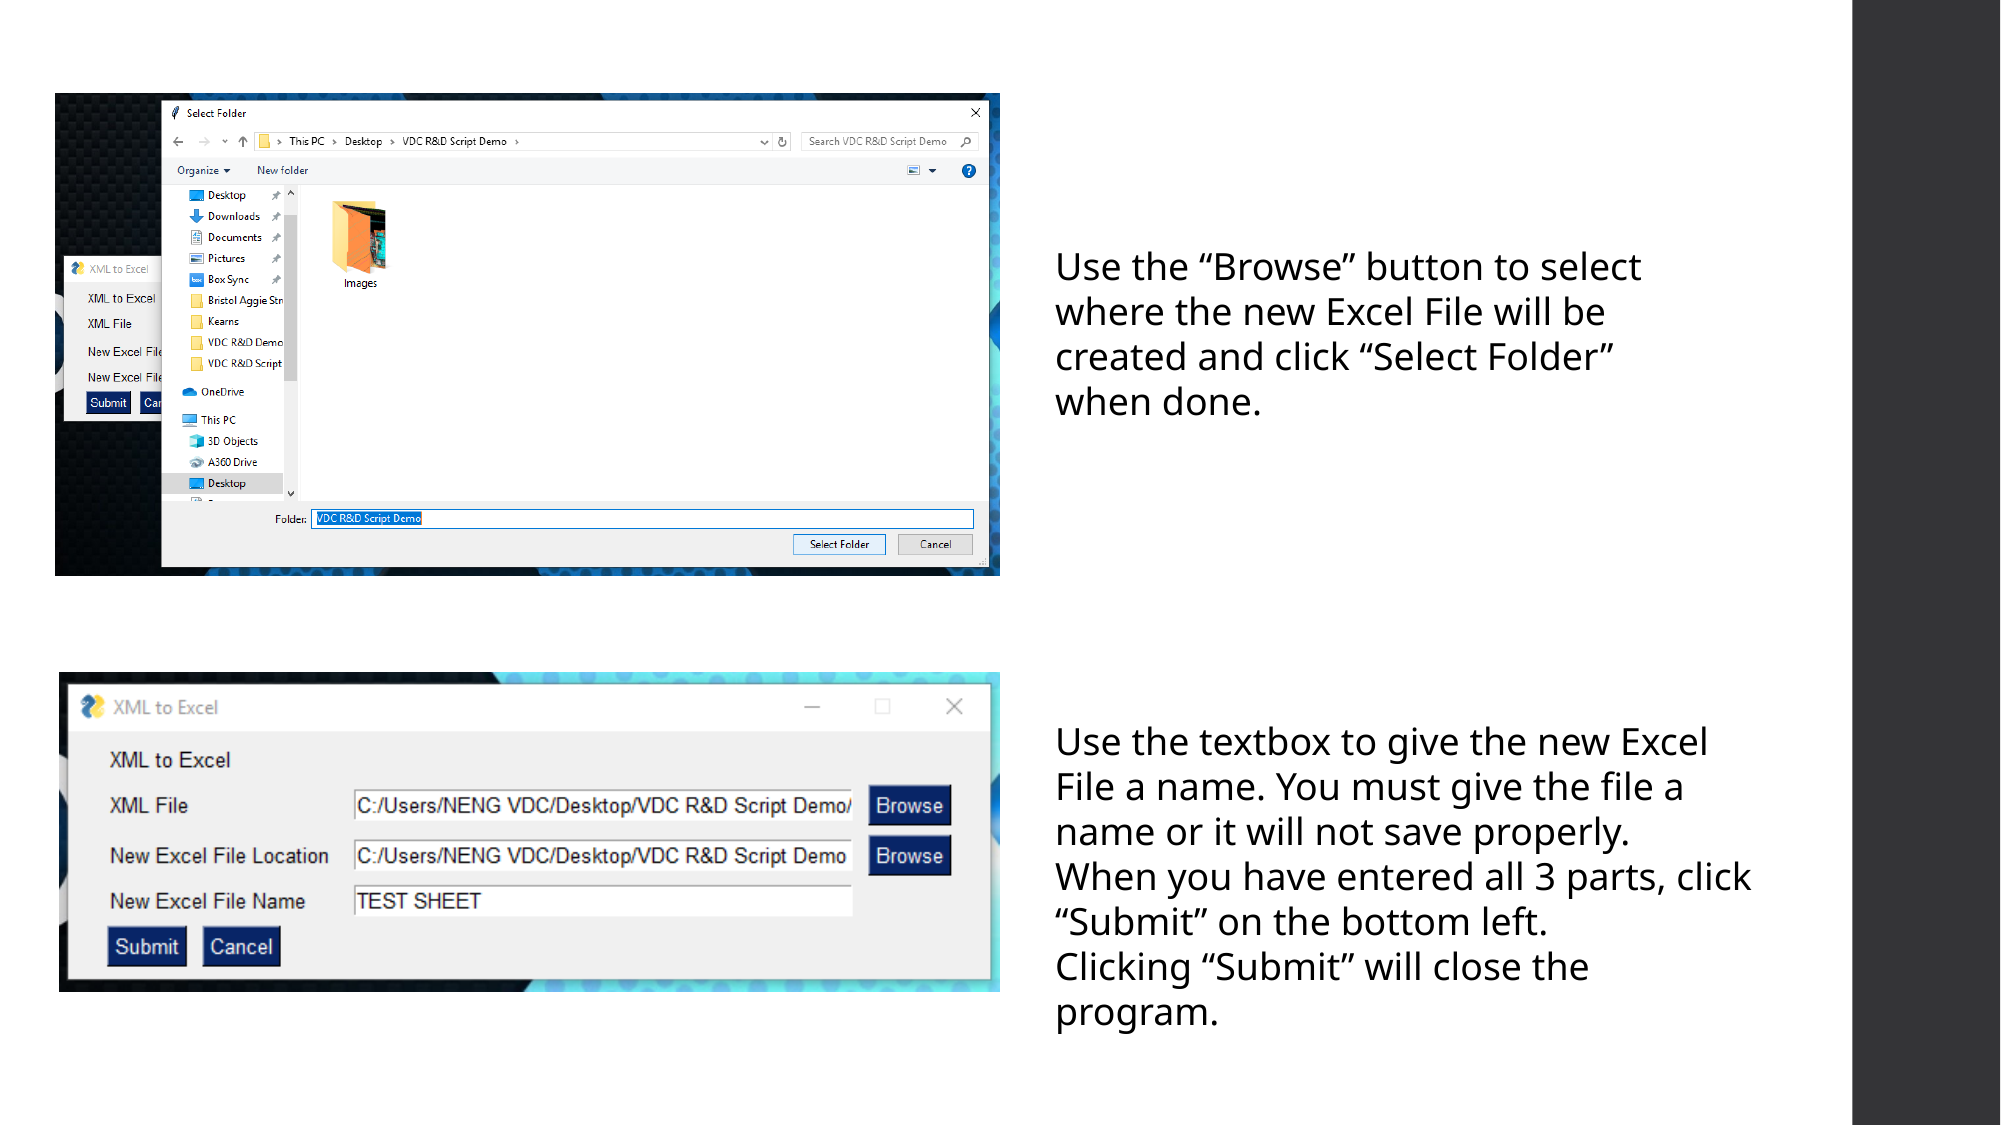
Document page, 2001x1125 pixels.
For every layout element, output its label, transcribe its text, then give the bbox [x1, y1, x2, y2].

picture [58, 672, 1001, 992]
text_box Use the “Browse” button to select where the new Excel File will be created and click “Select Folder” when done. [1040, 235, 1714, 431]
text_box Use the textbox to give the new Excel File a name. You must give the file a name or it will not save properly. When you have entered all 3 parts, click “Submit” on the bottom left. Clicking “Submit” will close the program. [1040, 710, 1772, 1041]
picture [55, 93, 1001, 576]
